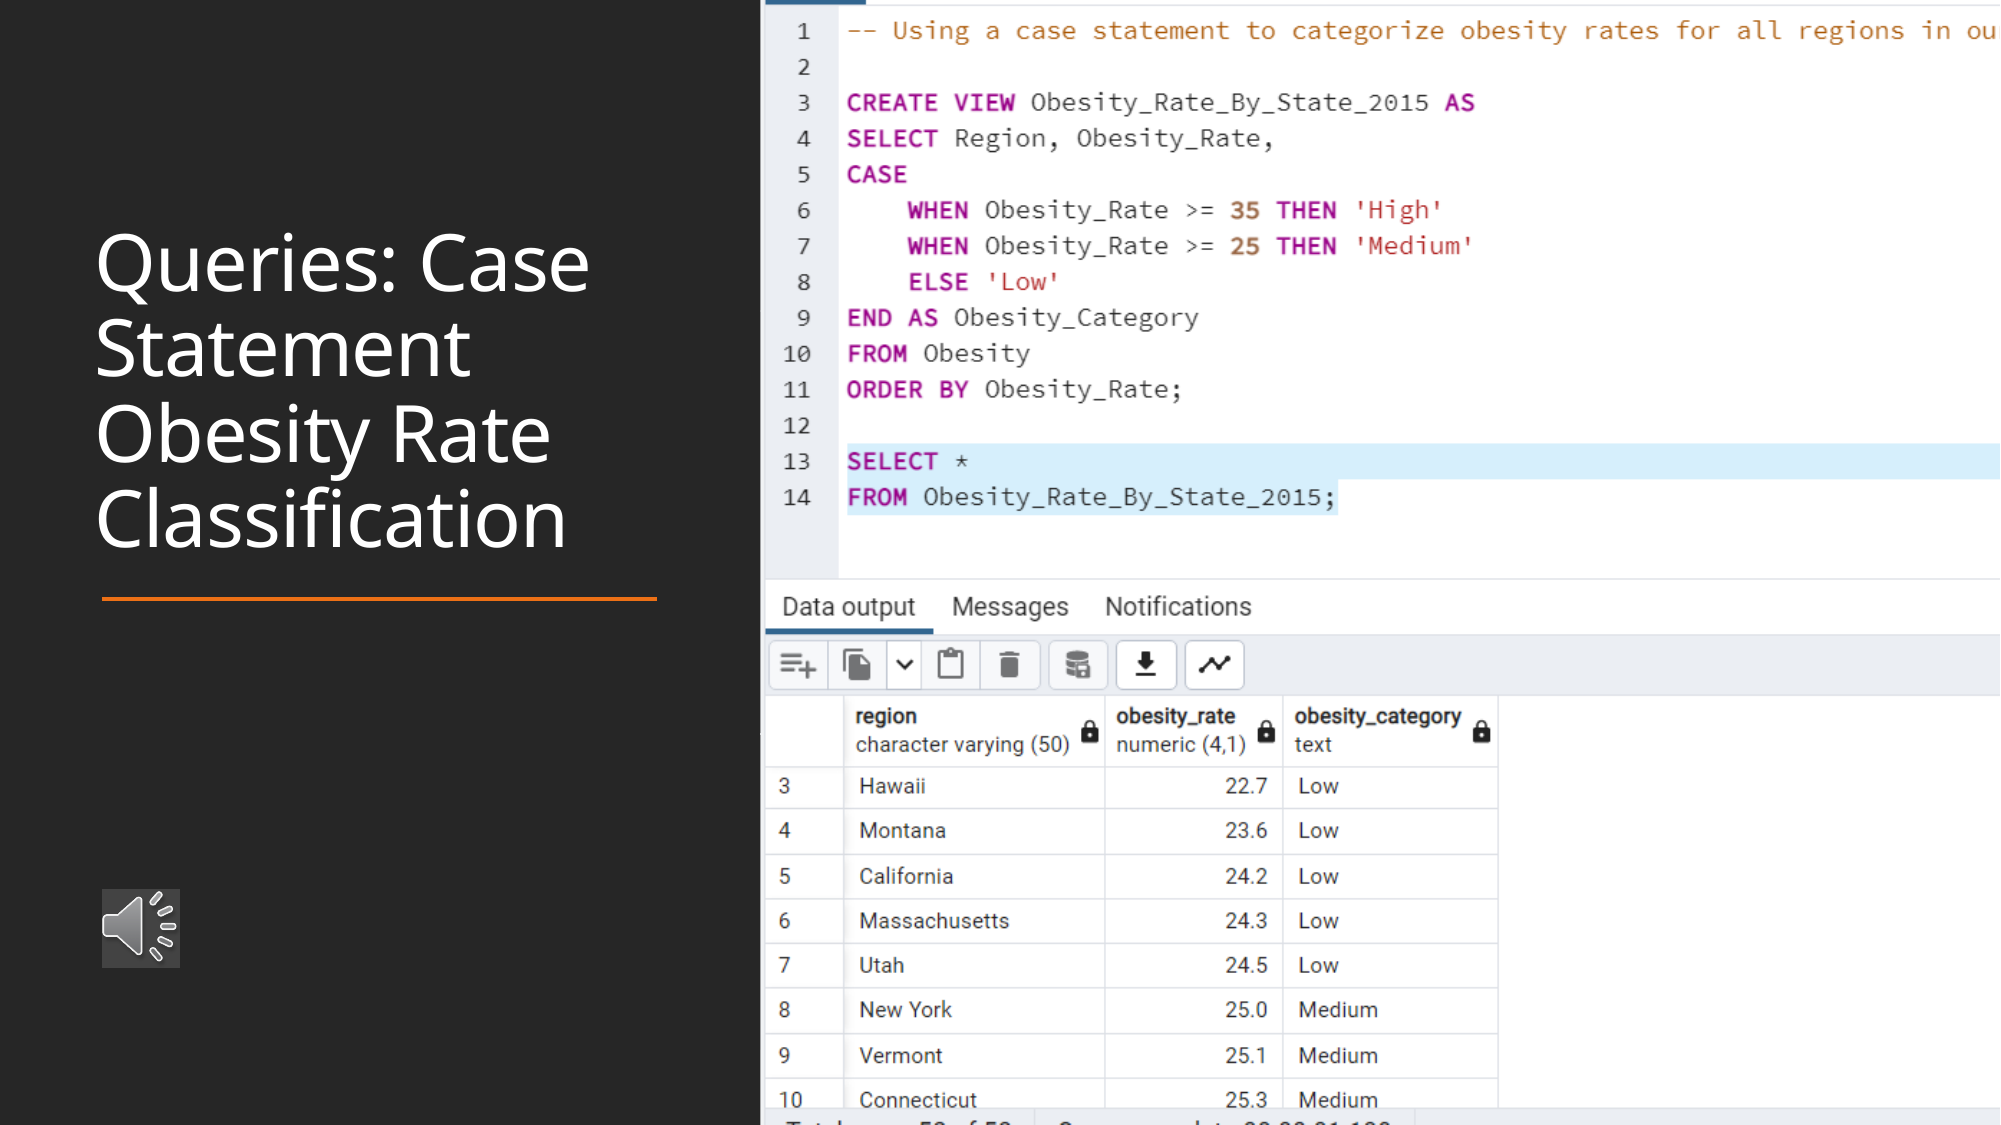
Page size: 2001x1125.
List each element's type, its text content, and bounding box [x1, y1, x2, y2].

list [759, 0, 2000, 1125]
text_box [0, 0, 758, 1125]
picture [100, 887, 182, 969]
title Queries: Case Statement Obesity Rate Classification [79, 104, 680, 573]
